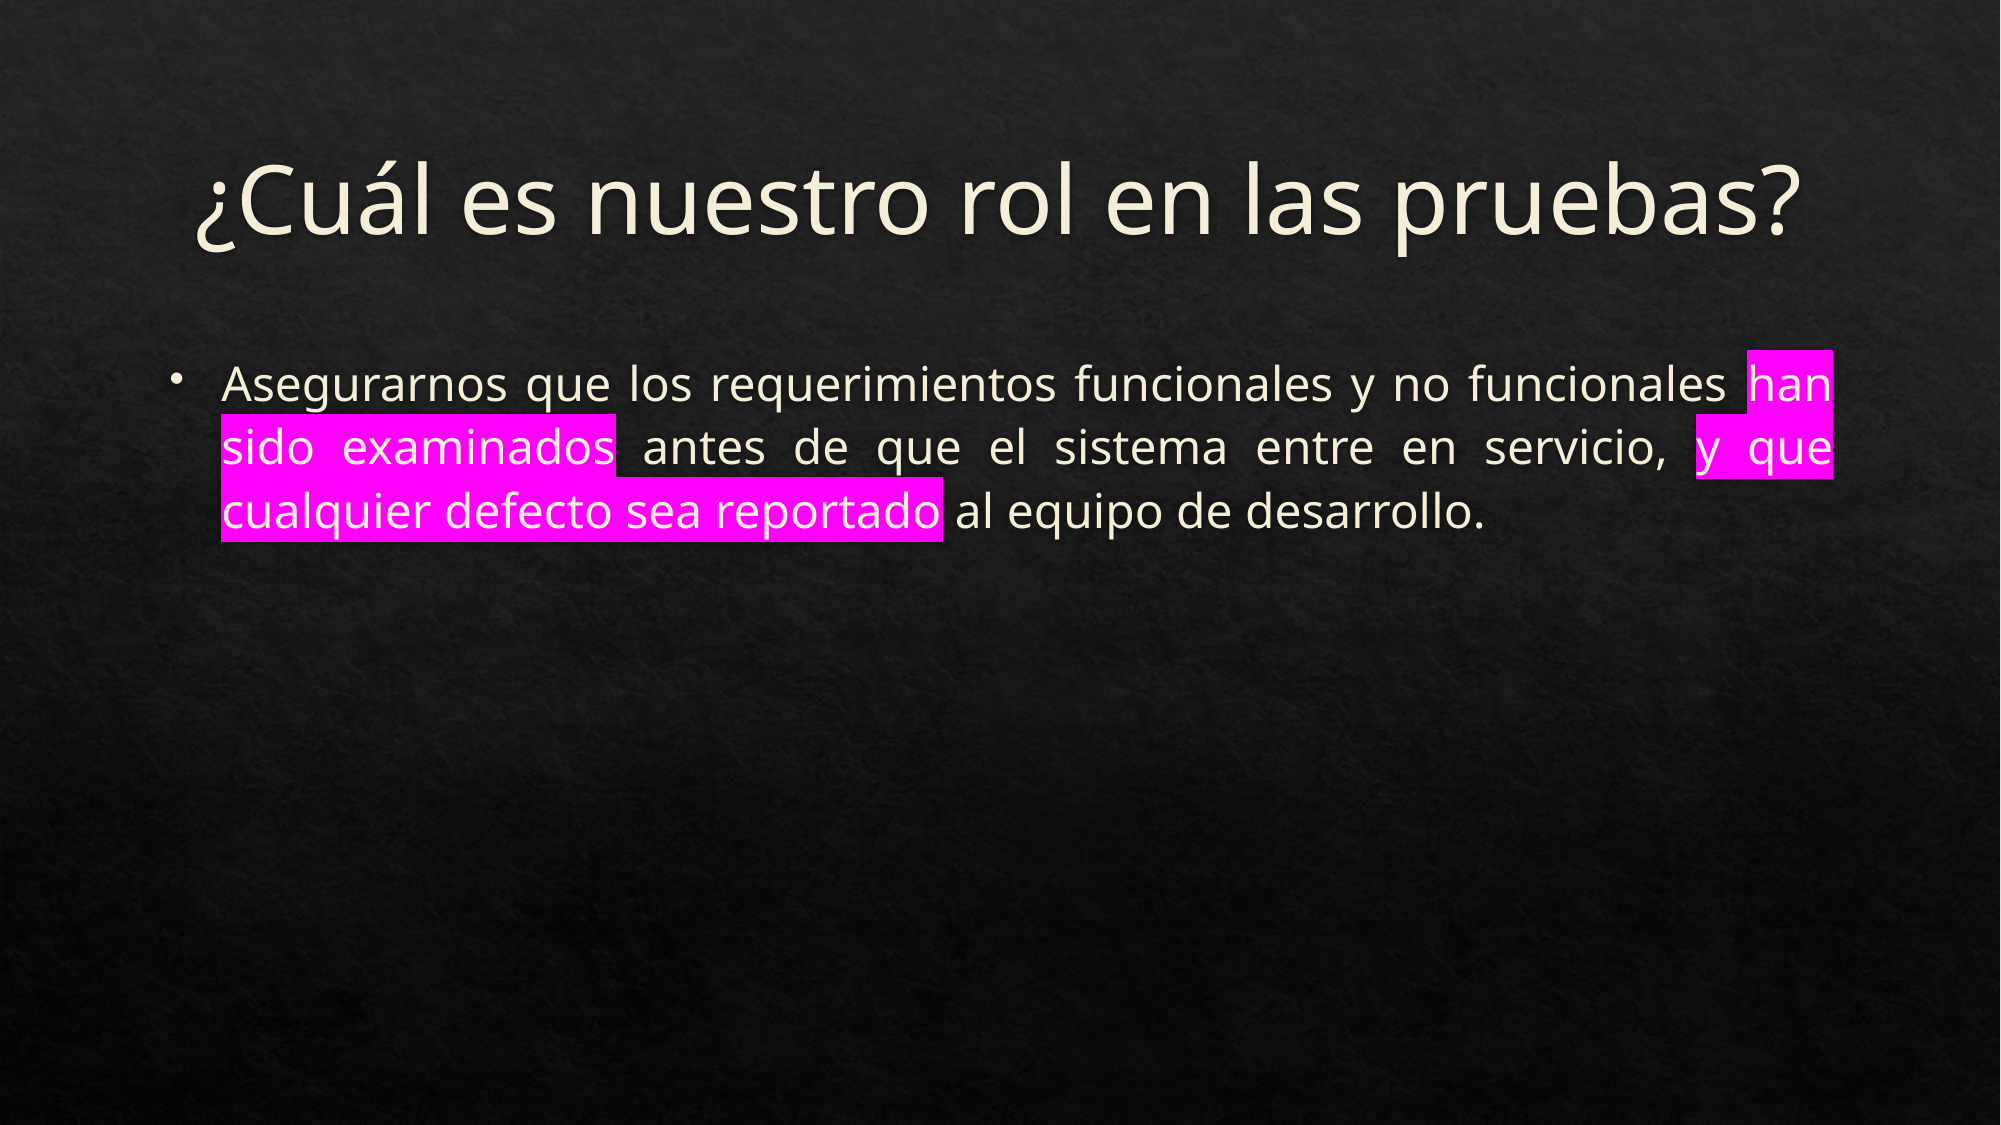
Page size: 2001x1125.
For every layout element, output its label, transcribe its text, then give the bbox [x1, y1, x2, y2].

list Asegurarnos que los requerimientos funcionales y no funcionales han sido examinados antes de que el sistema entre en servicio, y que cualquier defecto sea reportado al equipo de desarrollo. [149, 340, 1849, 950]
title ¿Cuál es nuestro rol en las pruebas? [149, 99, 1849, 307]
